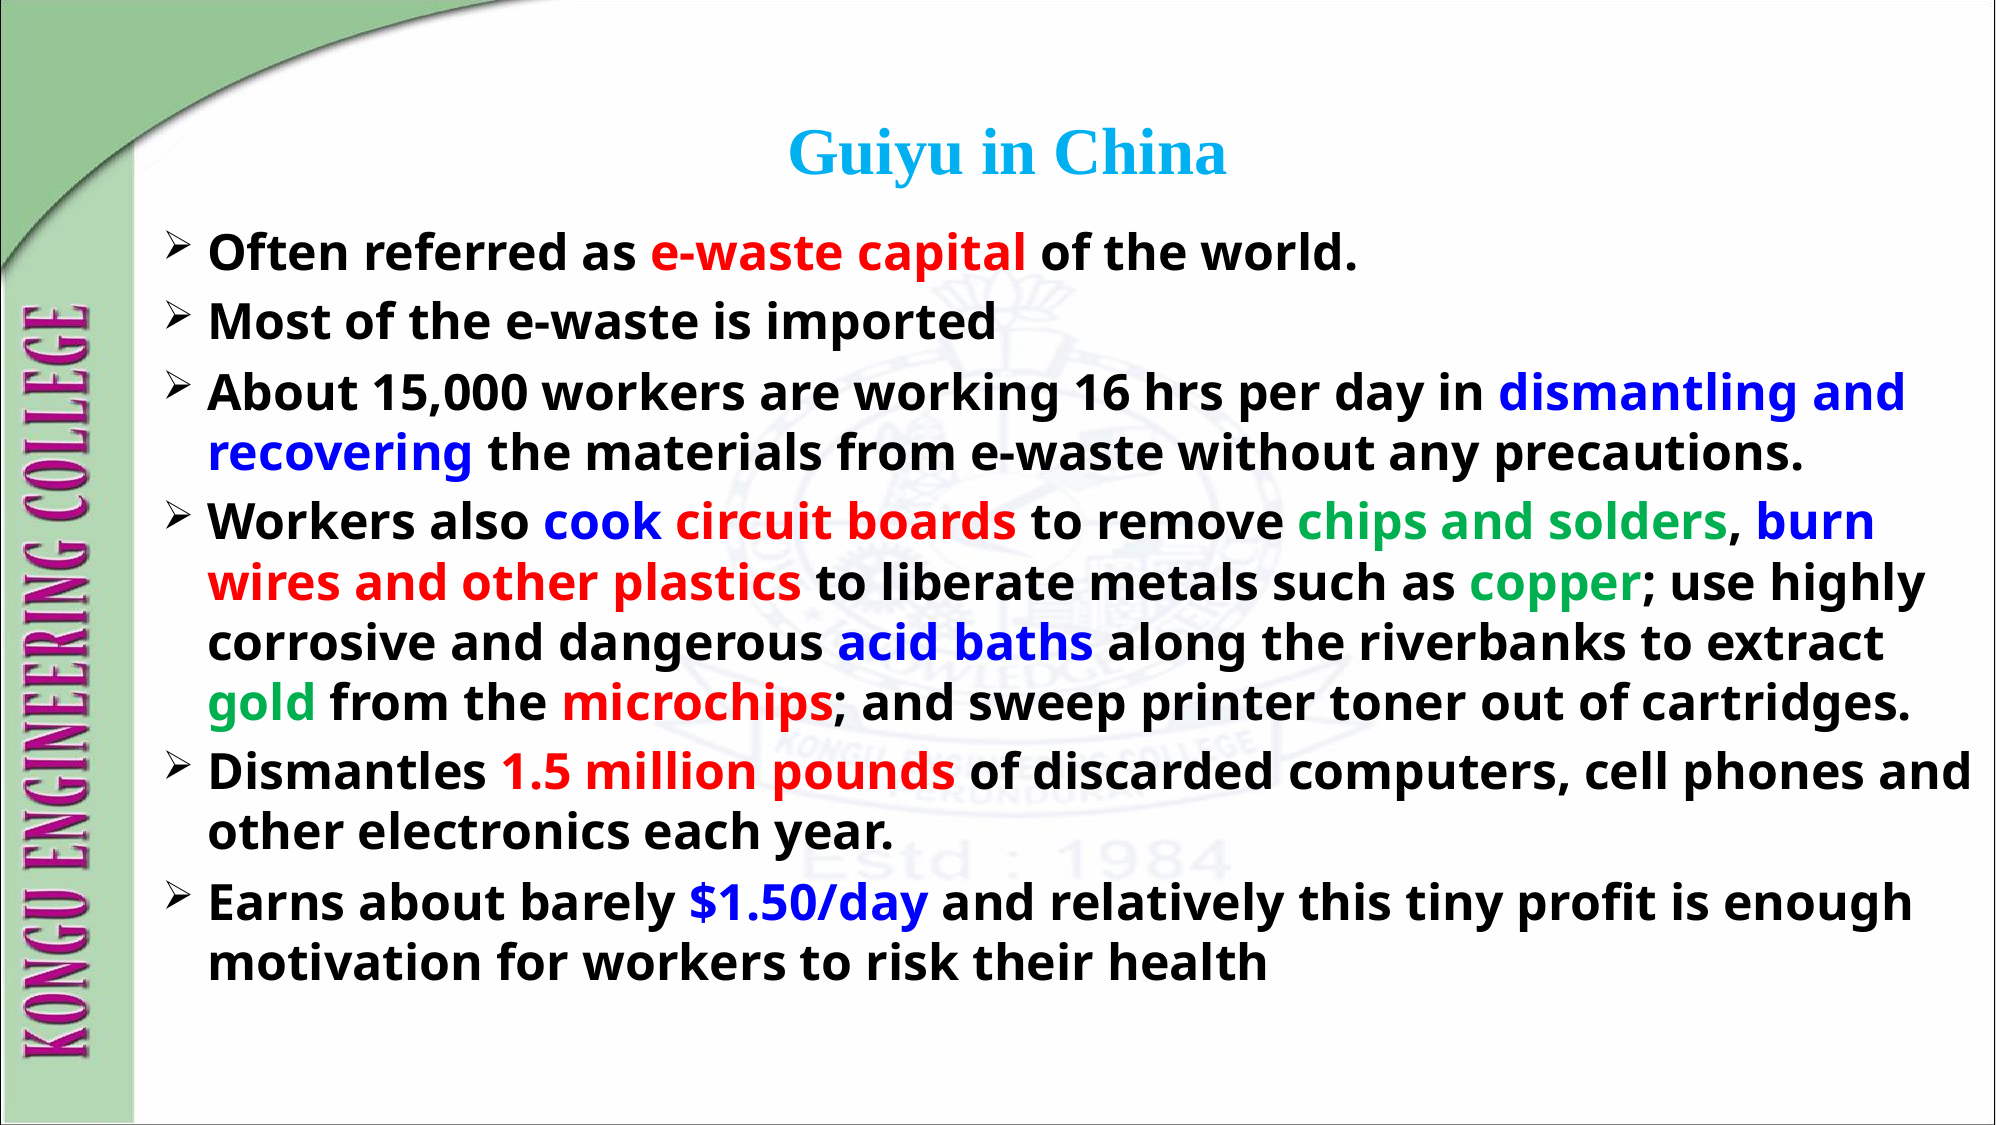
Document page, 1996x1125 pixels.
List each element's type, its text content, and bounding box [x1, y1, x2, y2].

title Guiyu in China [110, 0, 1906, 188]
list Often referred as e-waste capital of the world. Most of the e-waste is imported About 15,000 workers are working 16 hrs per day in dismantling and recovering the materials from e-waste without any precautions. Workers also cook circuit boards to remove chips and solders, burn wires and other plastics to liberate metals such as copper; use highly corrosive and dangerous acid baths along the riverbanks to extract gold from the microchips; and sweep printer toner out of cartridges. Dismantles 1.5 million pounds of discarded computers, cell phones and other electronics each year. Earns about barely $1.50/day and relatively this tiny profit is enough motivation for workers to risk their health [147, 212, 1996, 955]
picture [0, 0, 1996, 1125]
